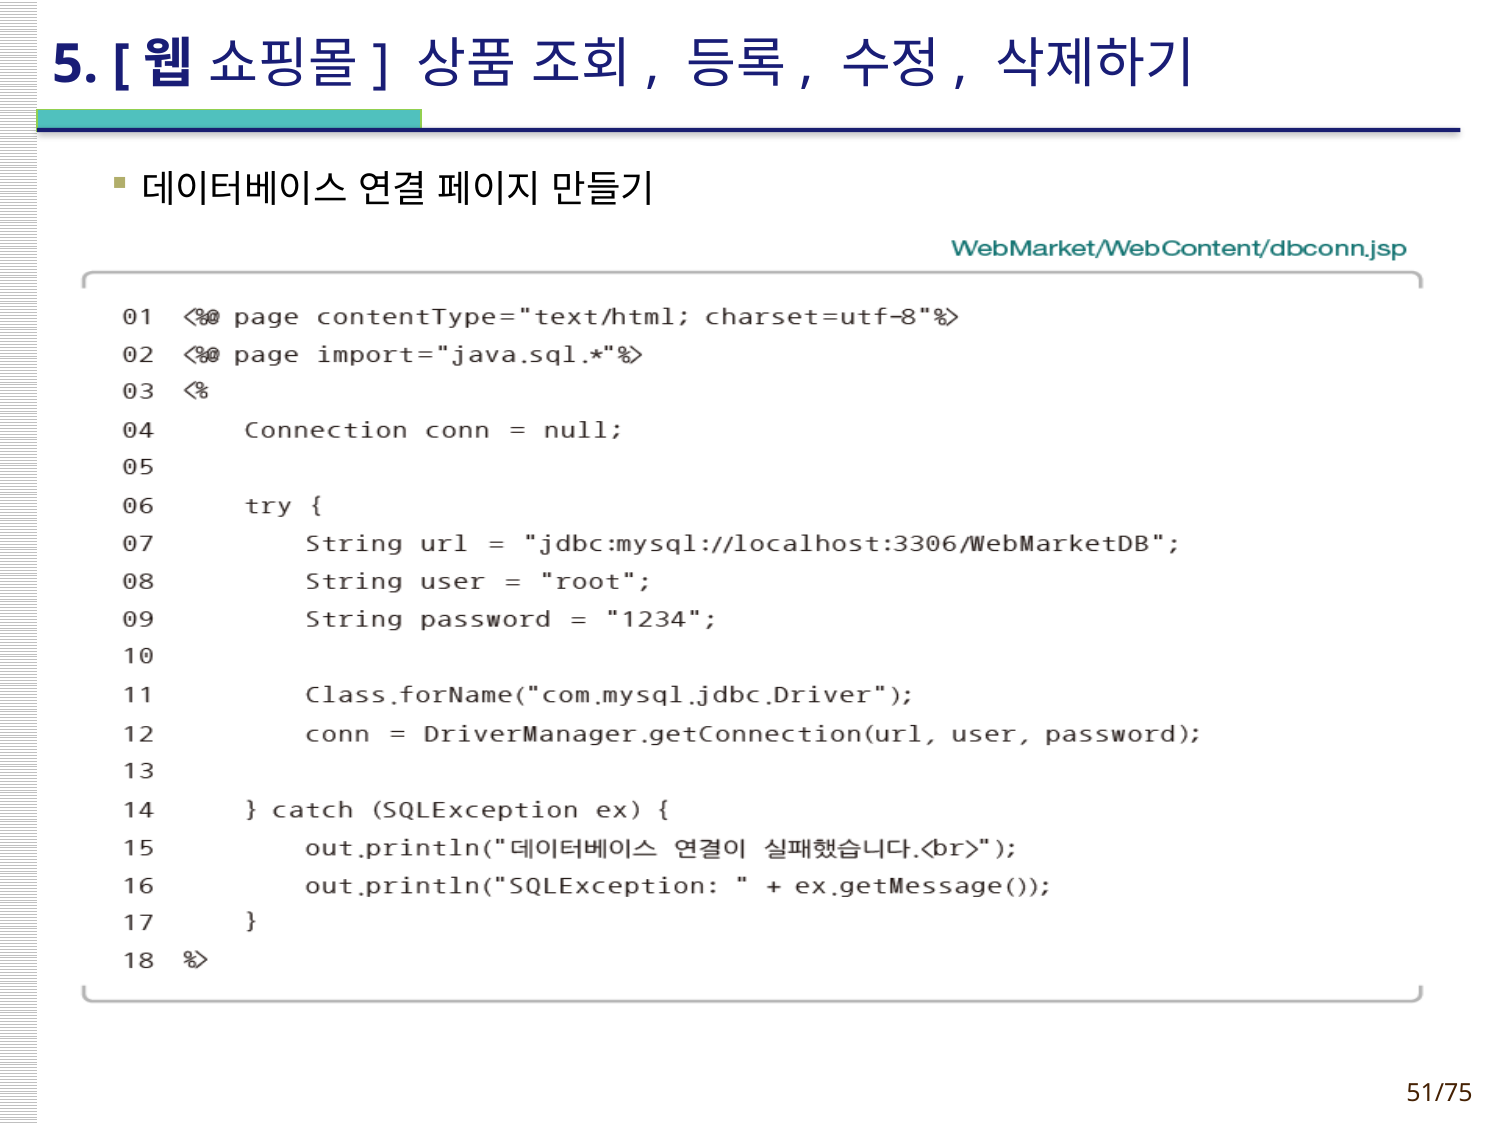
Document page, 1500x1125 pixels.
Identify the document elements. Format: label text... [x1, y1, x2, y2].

list 데이터베이스 연결 페이지 만들기 [37, 152, 1463, 1091]
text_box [70, 231, 1430, 1012]
title 5. [웹 쇼핑몰] 상품 조회, 등록, 수정, 삭제하기 [37, 13, 1278, 109]
